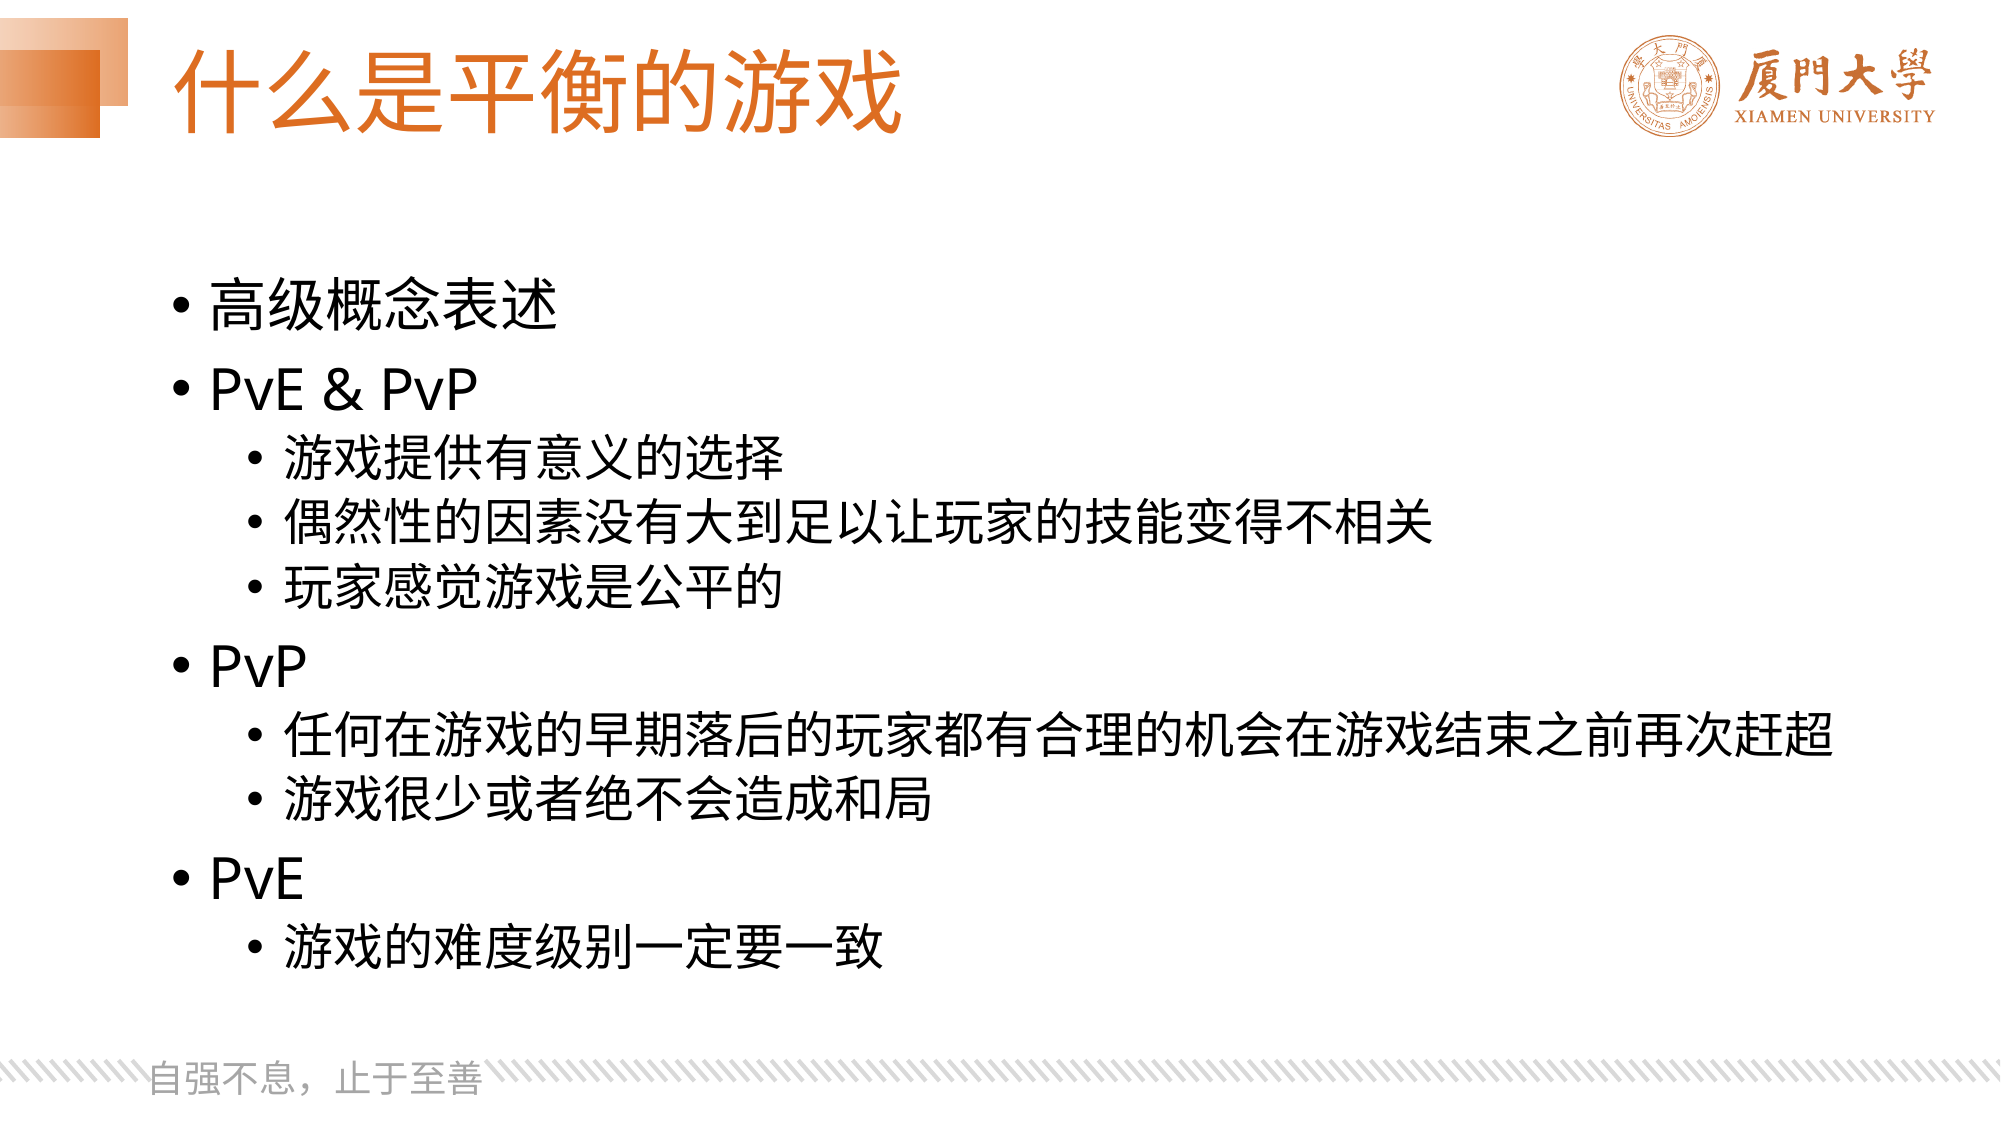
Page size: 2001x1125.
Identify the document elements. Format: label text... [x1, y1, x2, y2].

list 高级概念表述 PvE & PvP 游戏提供有意义的选择 偶然性的因素没有大到足以让玩家的技能变得不相关 玩家感觉游戏是公平的 PvP 任何在游戏的早期落后的玩家都有合理的机会在游戏结束之前再次赶超 游戏很少或者绝不会造成和局 PvE 游戏的难度级别一定要一致 [156, 268, 1882, 996]
title 什么是平衡的游戏 [156, 16, 1882, 177]
